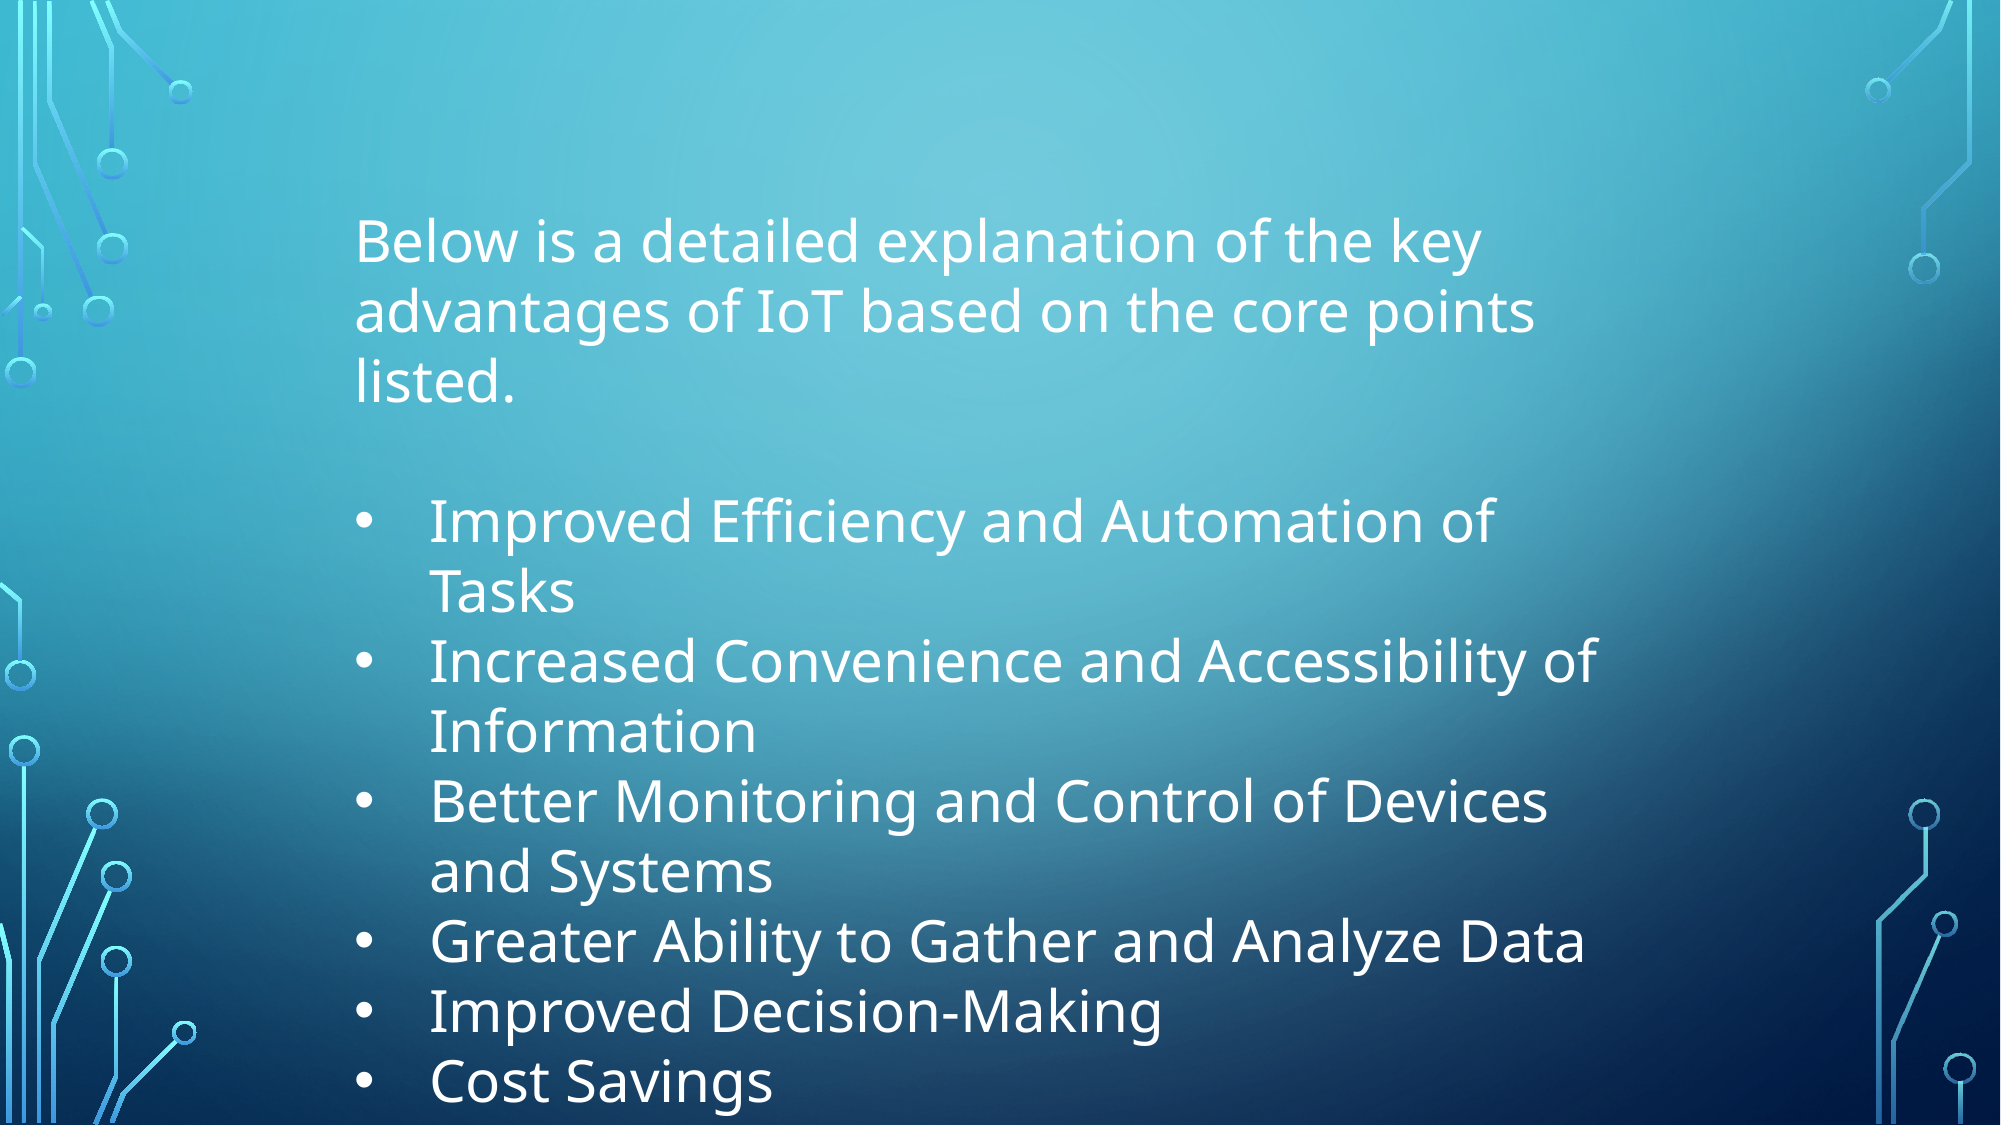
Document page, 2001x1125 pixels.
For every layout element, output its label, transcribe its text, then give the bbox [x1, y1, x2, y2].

text_box Below is a detailed explanation of the key advantages of IoT based on the core points listed. Improved Efficiency and Automation of Tasks Increased Convenience and Accessibility of Information Better Monitoring and Control of Devices and Systems Greater Ability to Gather and Analyze Data Improved Decision-Making Cost Savings [339, 197, 1661, 1122]
